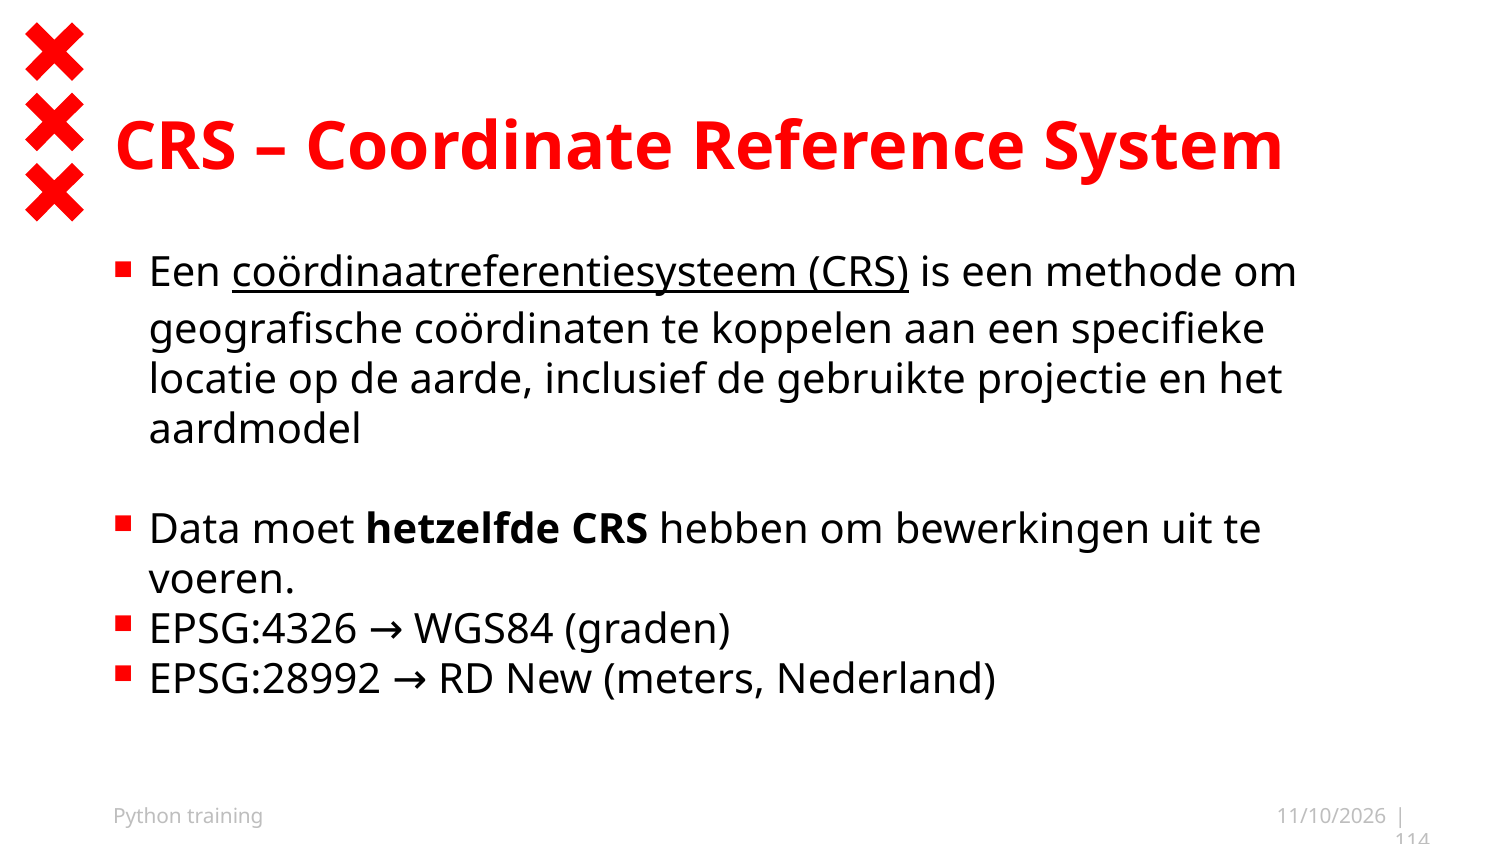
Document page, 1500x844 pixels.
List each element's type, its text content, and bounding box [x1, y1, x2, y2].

slide_number | 114 [1394, 802, 1442, 833]
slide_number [1262, 802, 1387, 833]
list Een coördinaatreferentiesysteem (CRS) is een methode om geografische coördinaten te koppelen aan een specifieke locatie op de aarde, inclusief de gebruikte projectie en het aardmodel Data moet hetzelfde CRS hebben om bewerkingen uit te voeren. EPSG:4326 → WGS84 (graden) EPSG:28992 → RD New (meters, Nederland) [113, 244, 1353, 434]
footer Python training [113, 802, 1129, 833]
title CRS – Coordinate Reference System [114, 102, 1443, 263]
